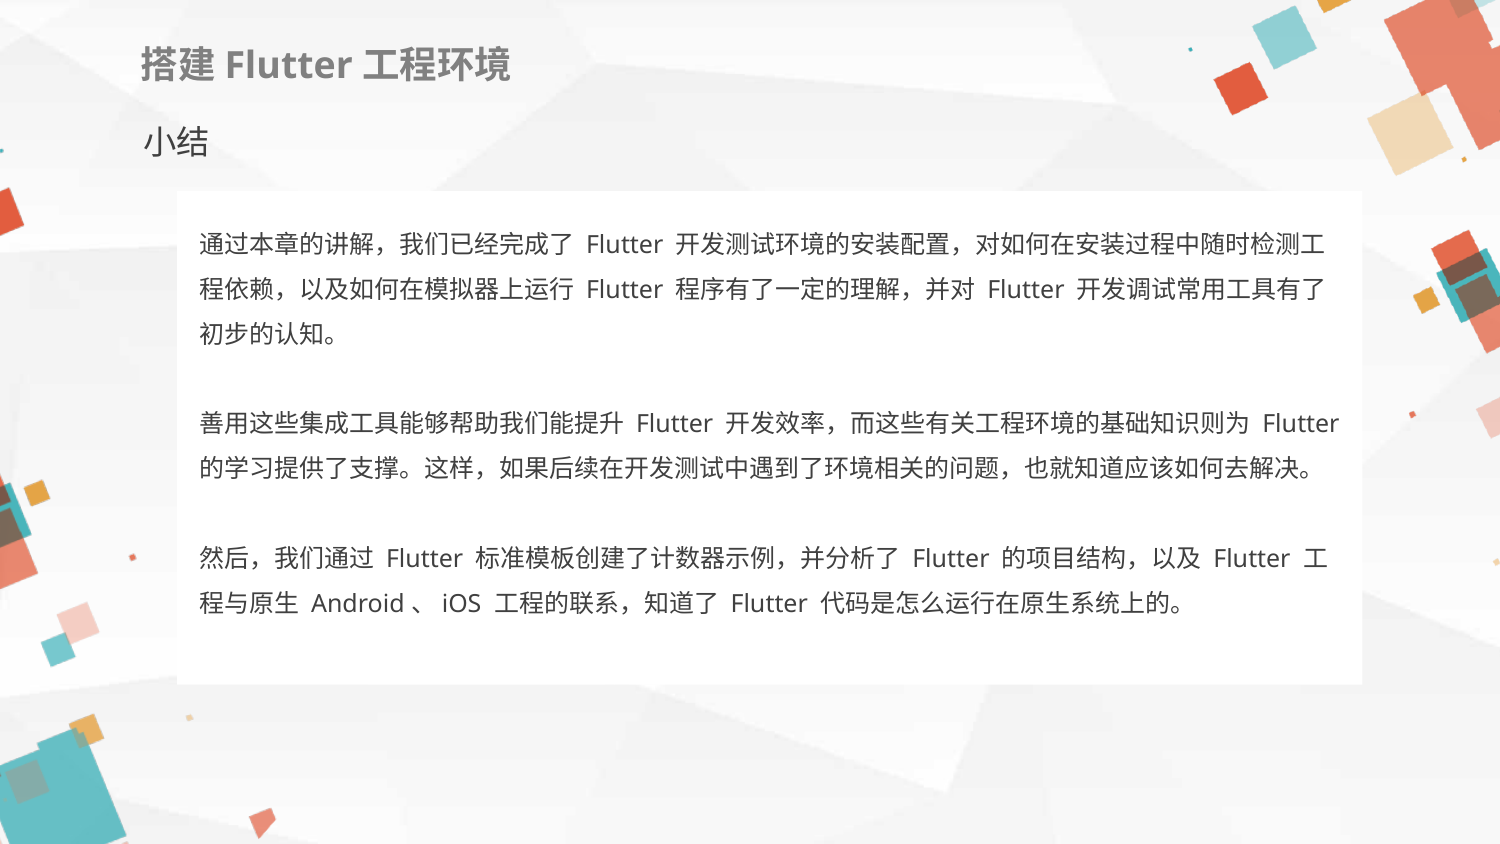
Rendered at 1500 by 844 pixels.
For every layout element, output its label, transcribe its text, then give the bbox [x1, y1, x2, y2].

text_box 搭建Flutter工程环境 [377, 32, 540, 96]
text_box 通过本章的讲解，我们已经完成了 Flutter 开发测试环境的安装配置，对如何在安装过程中随时检测工程依赖，以及如何在模拟器上运行 Flutter 程序有了一定的理解，并对 Flutter 开发调试常用工具有了初步的认知。 善用这些集成工具能够帮助我们能提升 Flutter 开发效率，而这些有关工程环境的基础知识则为 Flutter 的学习提供了支撑。这样，如果后续在开发测试中遇到了环境相关的问题，也就知道应该如何去解决。 然后，我们通过 Flutter 标准模板创建了计数器示例，并分析了 Flutter 的项目结构，以及 Flutter 工程与原生 Android、iOS 工程的联系，知道了 Flutter 代码是怎么运行在原生系统上的。 [377, 191, 1363, 685]
picture [0, 0, 1500, 844]
